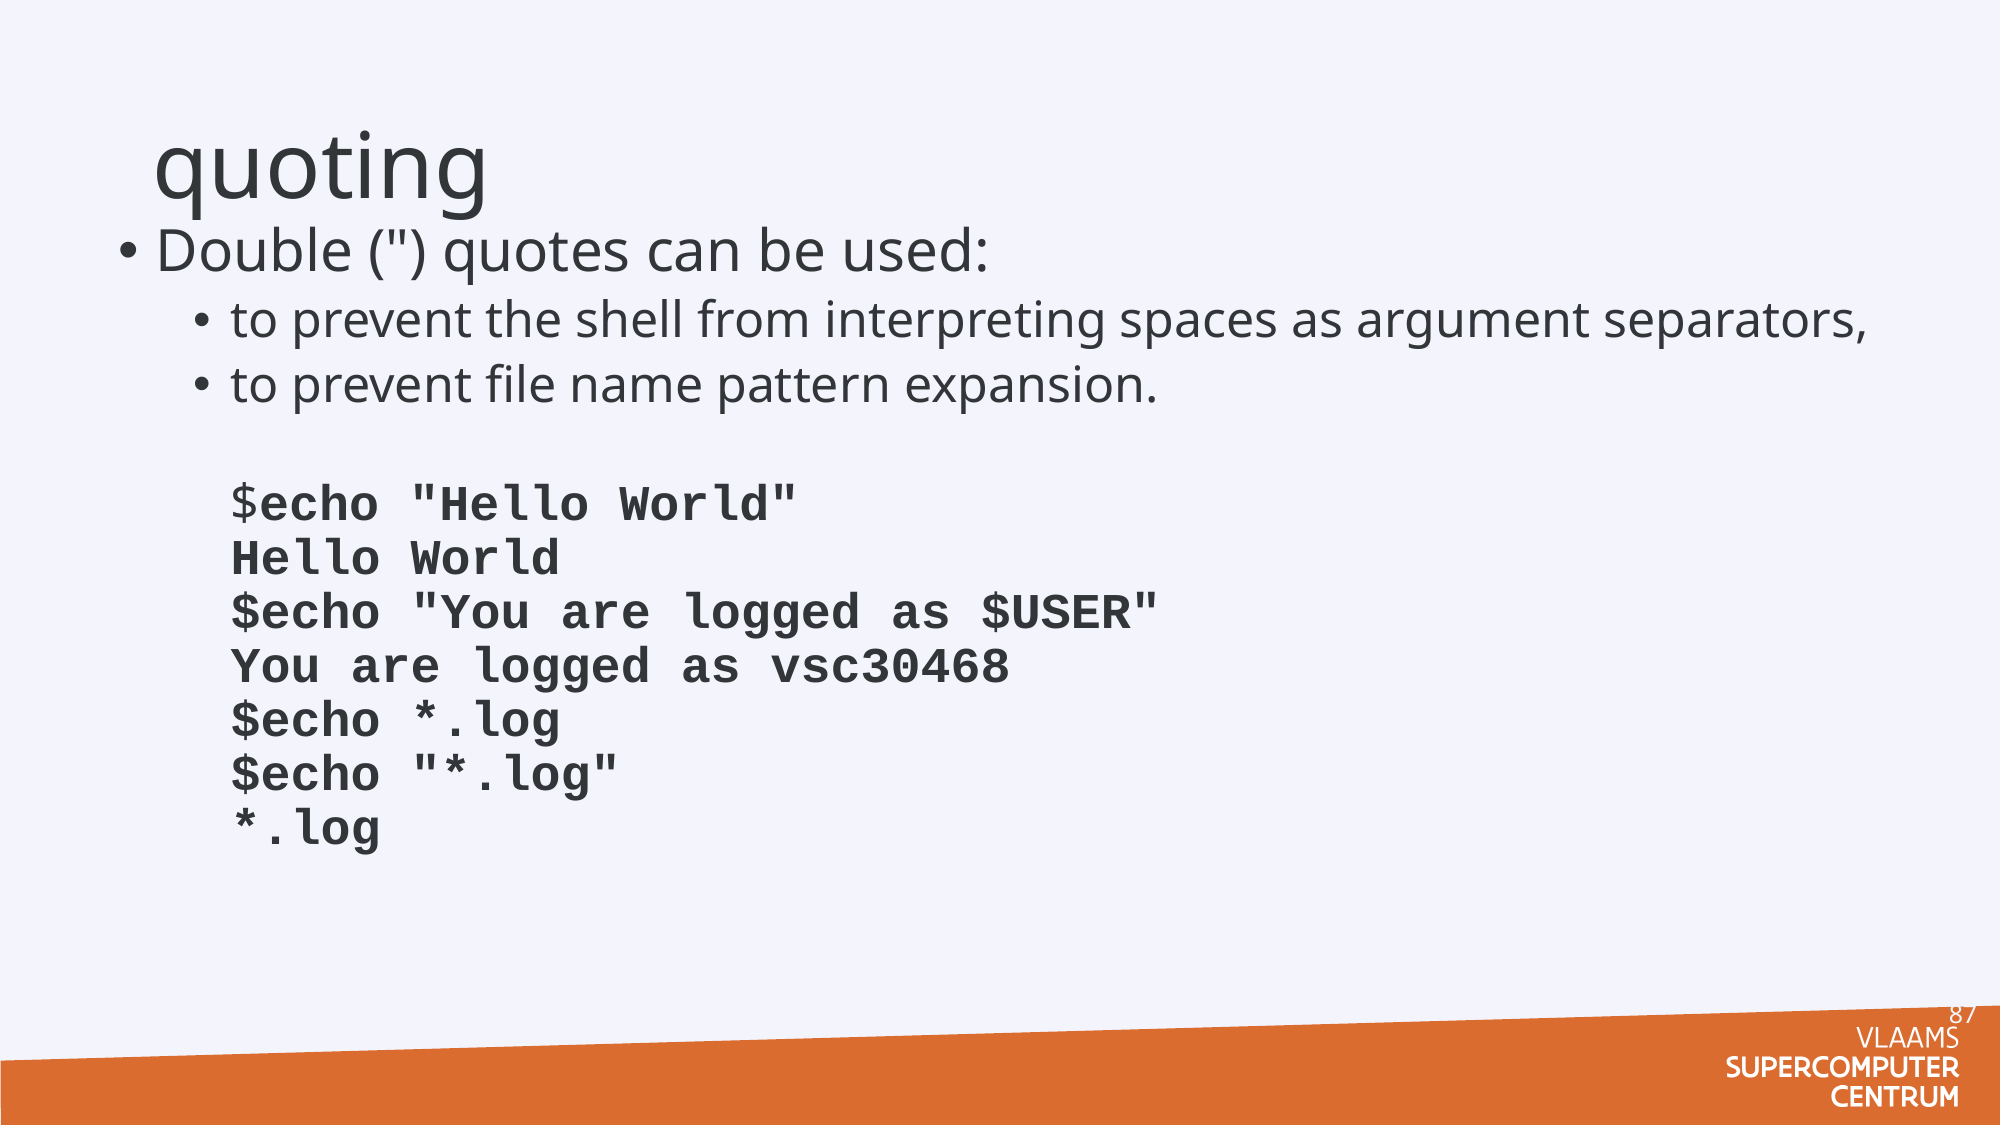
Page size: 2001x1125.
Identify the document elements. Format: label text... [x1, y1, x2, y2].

slide_number 87 [1787, 992, 1993, 1040]
picture [1725, 1021, 1960, 1117]
title quoting [137, 59, 1863, 221]
list Double (") quotes can be used: to prevent the shell from interpreting spaces as argument separators, to prevent file name pattern expansion. $echo "Hello World" Hello World $echo "You are logged as $USER" You are logged as vsc30468 $echo *.log $echo "*.log" *.log [118, 221, 1941, 948]
